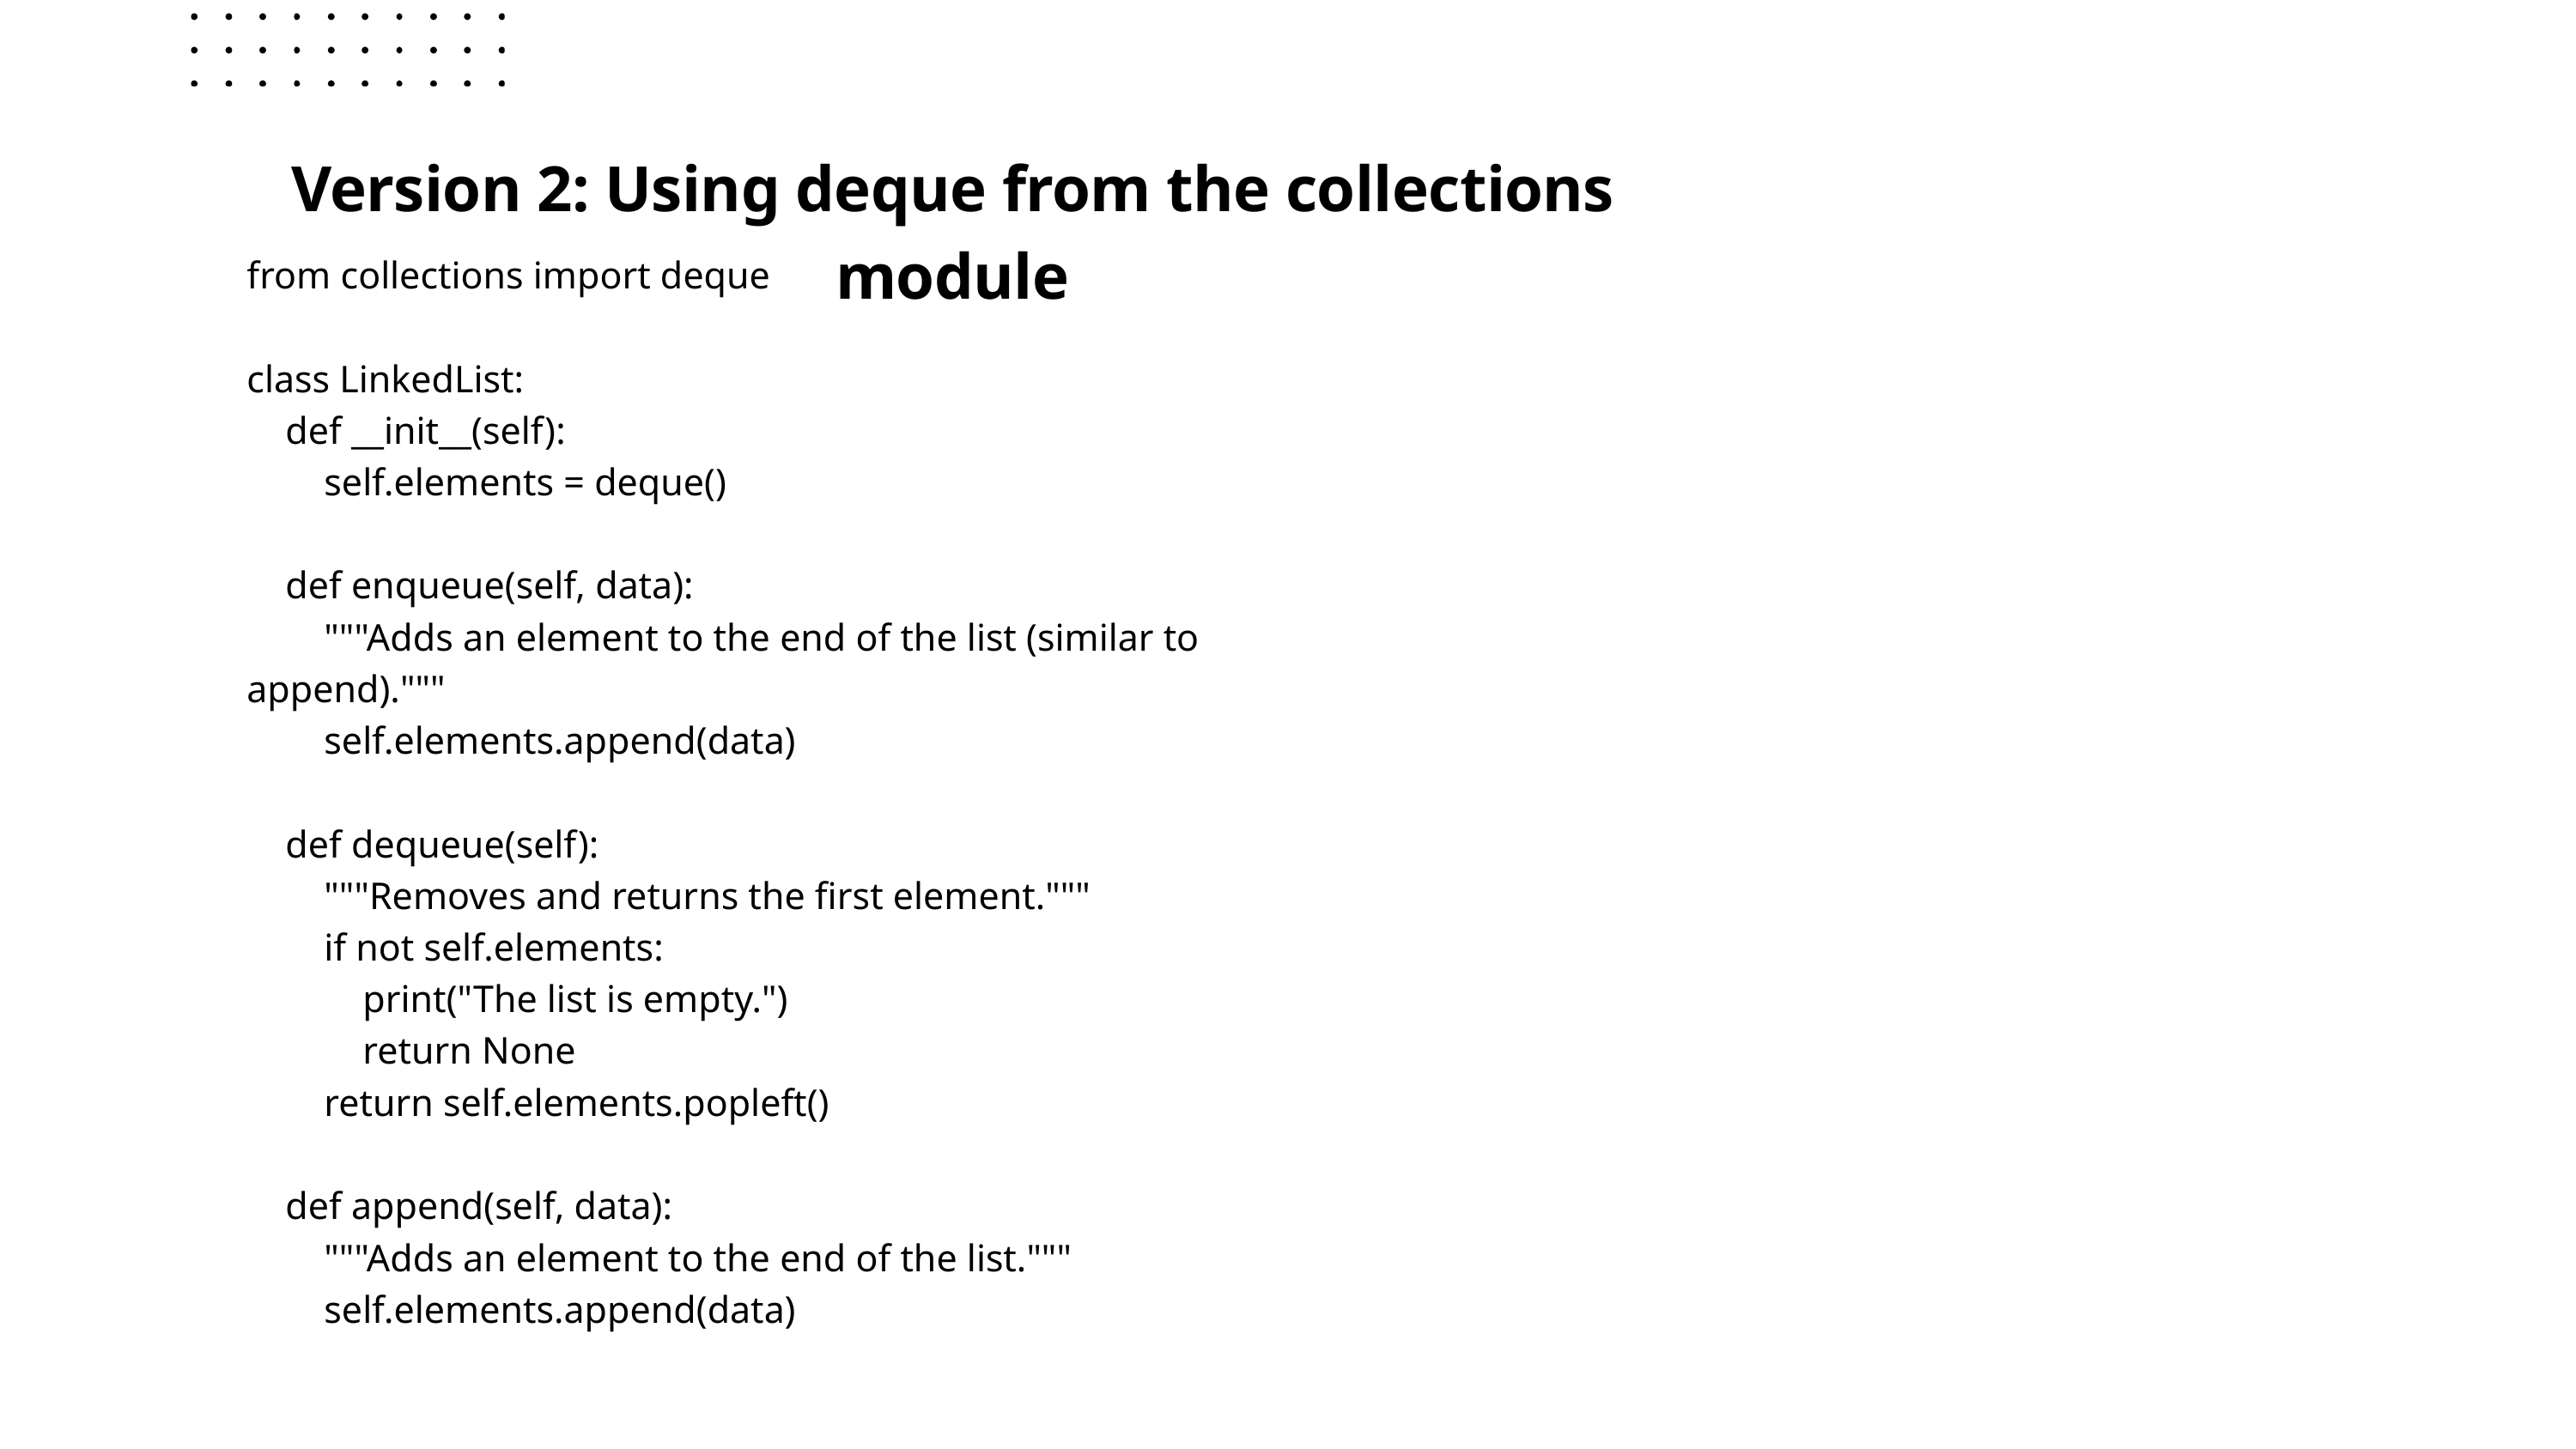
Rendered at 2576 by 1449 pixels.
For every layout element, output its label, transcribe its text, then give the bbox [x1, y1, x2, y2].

text_box Version 2: Using deque from the collections module [191, 136, 1715, 312]
text_box from collections import deque class LinkedList: def __init__(self): self.elements = deque() def enqueue(self, data): """Adds an element to the end of the list (similar to append).""" self.elements.append(data) def dequeue(self): """Removes and returns the first element.""" if not self.elements: print("The list is empty.") return None return self.elements.popleft() def append(self, data): """Adds an element to the end of the list.""" self.elements.append(data) [246, 244, 1385, 1449]
text_box [191, 0, 505, 87]
